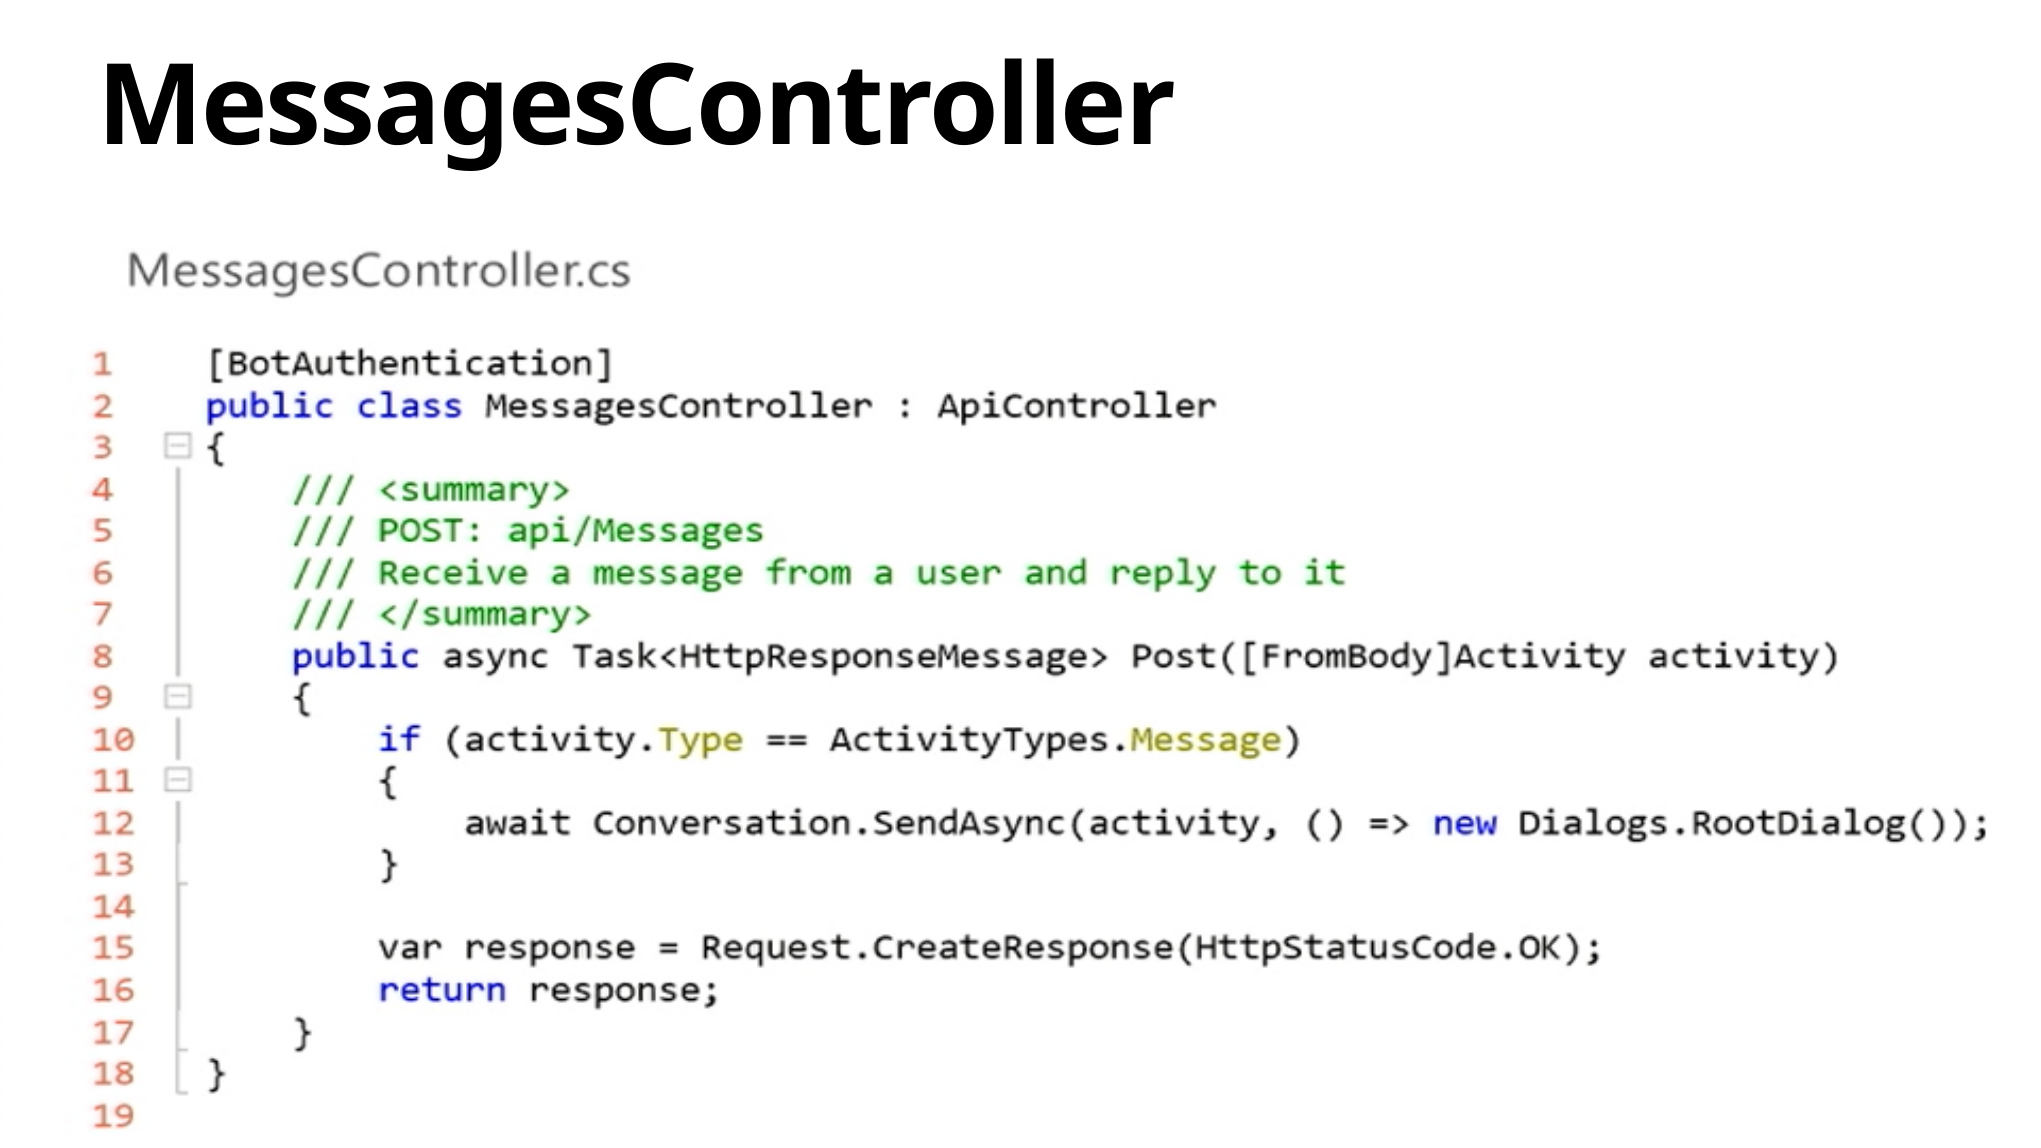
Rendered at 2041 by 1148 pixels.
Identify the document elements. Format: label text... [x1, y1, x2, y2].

picture [0, 217, 2041, 1148]
text_box MessagesController [82, 40, 2034, 212]
